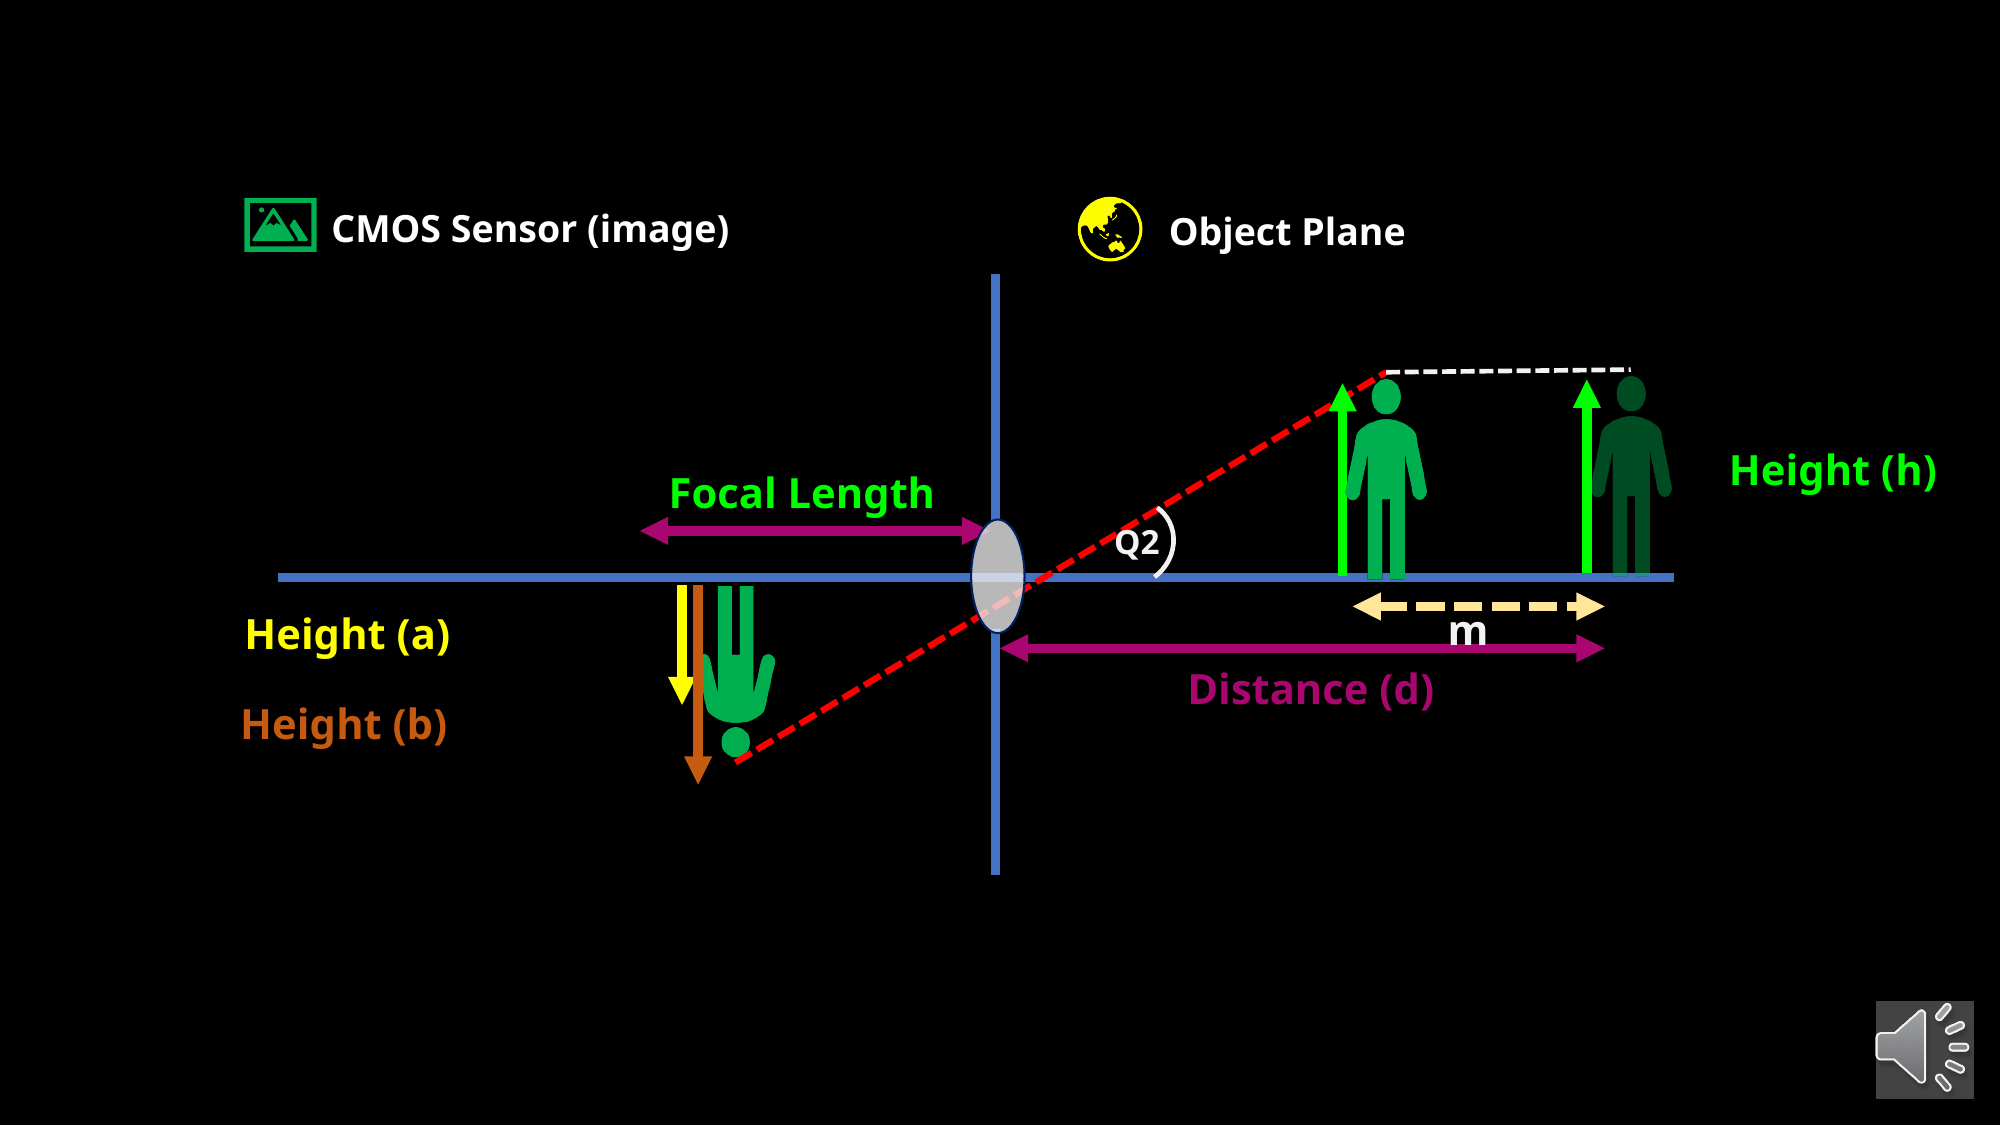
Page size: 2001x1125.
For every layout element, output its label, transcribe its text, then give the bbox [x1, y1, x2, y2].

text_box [237, 182, 815, 266]
text_box Height (a) [229, 600, 278, 666]
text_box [278, 274, 1720, 876]
text_box Height (b) [225, 690, 278, 755]
text_box Height (h) [1720, 435, 2000, 501]
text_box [1069, 188, 1442, 270]
picture [1874, 999, 1975, 1100]
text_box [1386, 369, 1631, 373]
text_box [1085, 501, 1255, 585]
